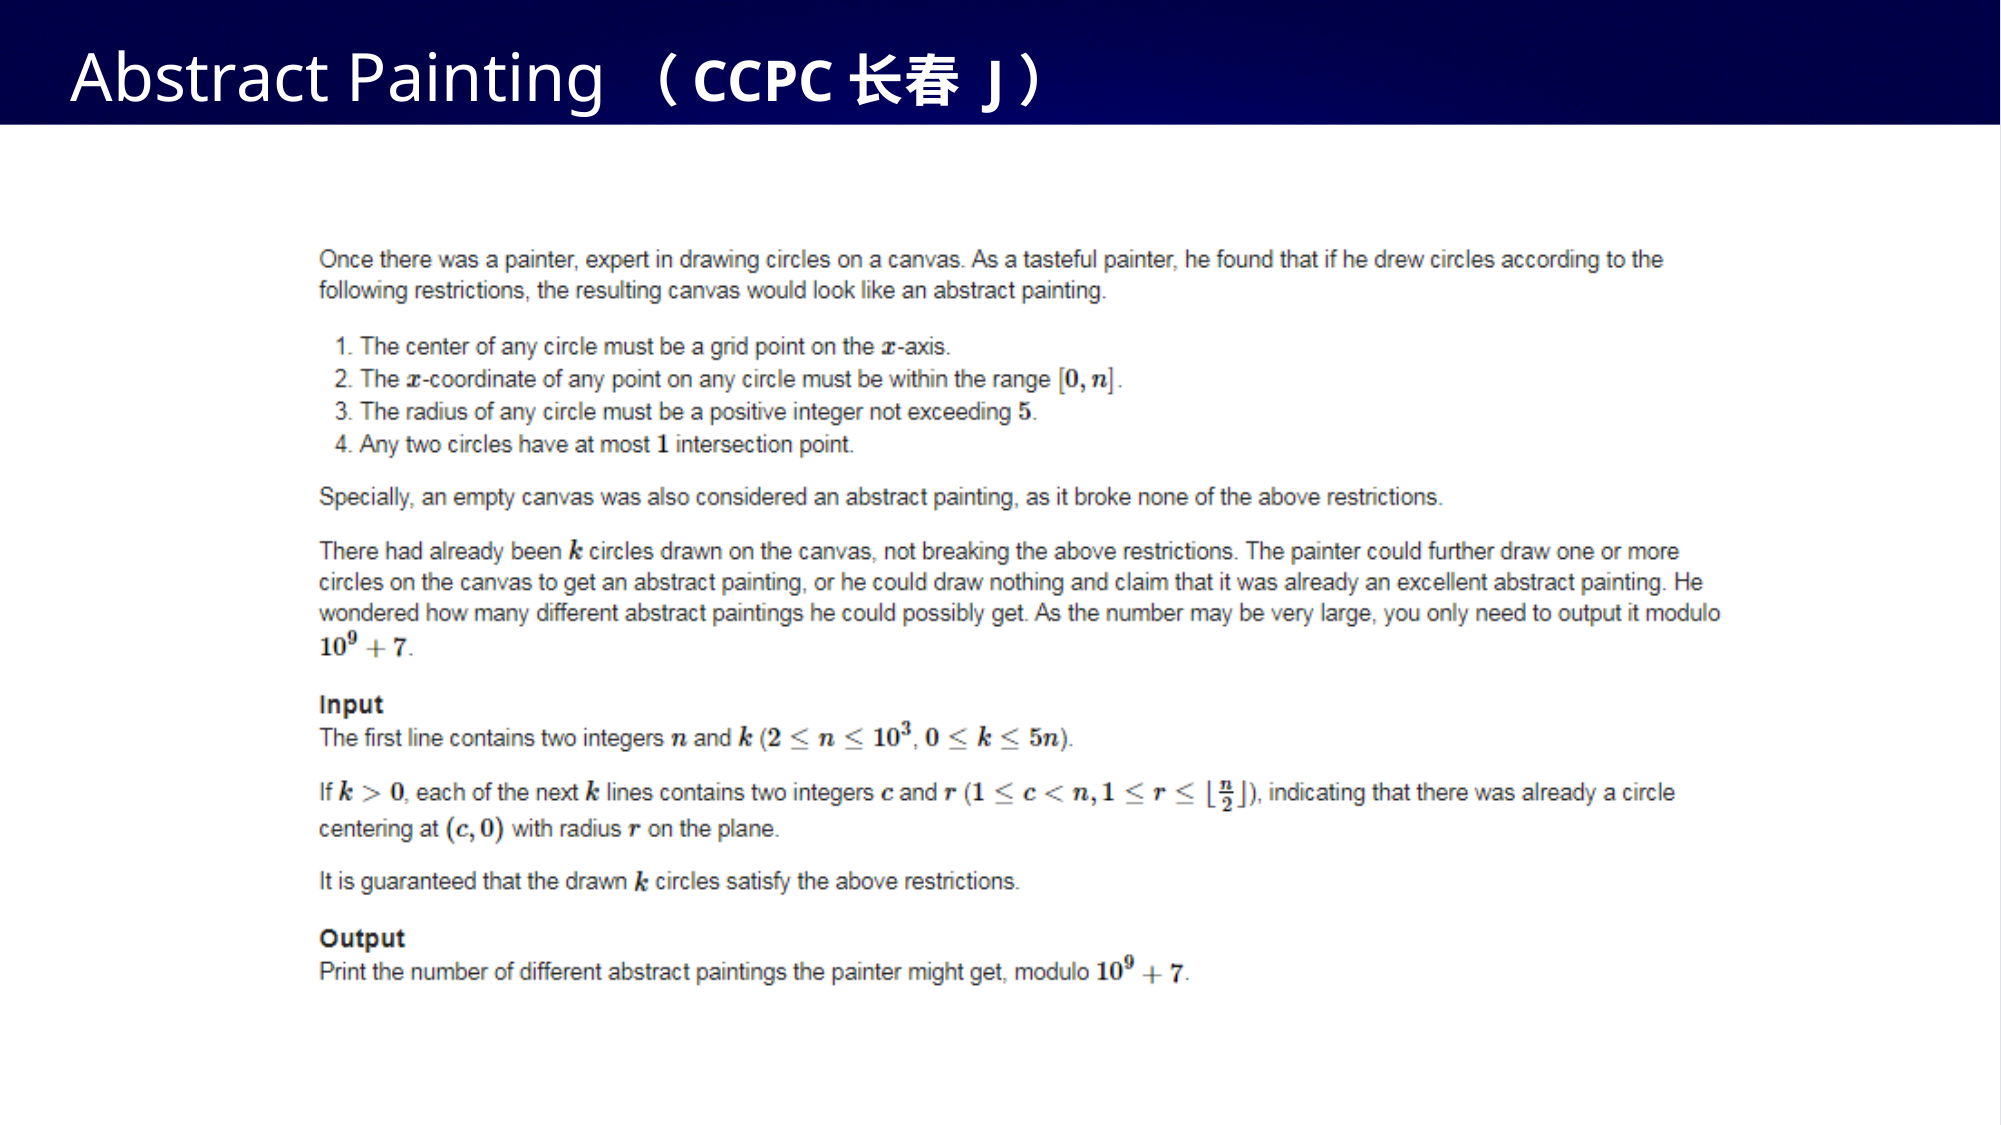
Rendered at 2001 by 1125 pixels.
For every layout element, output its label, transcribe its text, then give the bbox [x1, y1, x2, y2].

title Abstract Painting（CCPC长春 J） [38, 29, 1764, 131]
picture [304, 228, 1738, 1002]
picture [0, 0, 2001, 1125]
